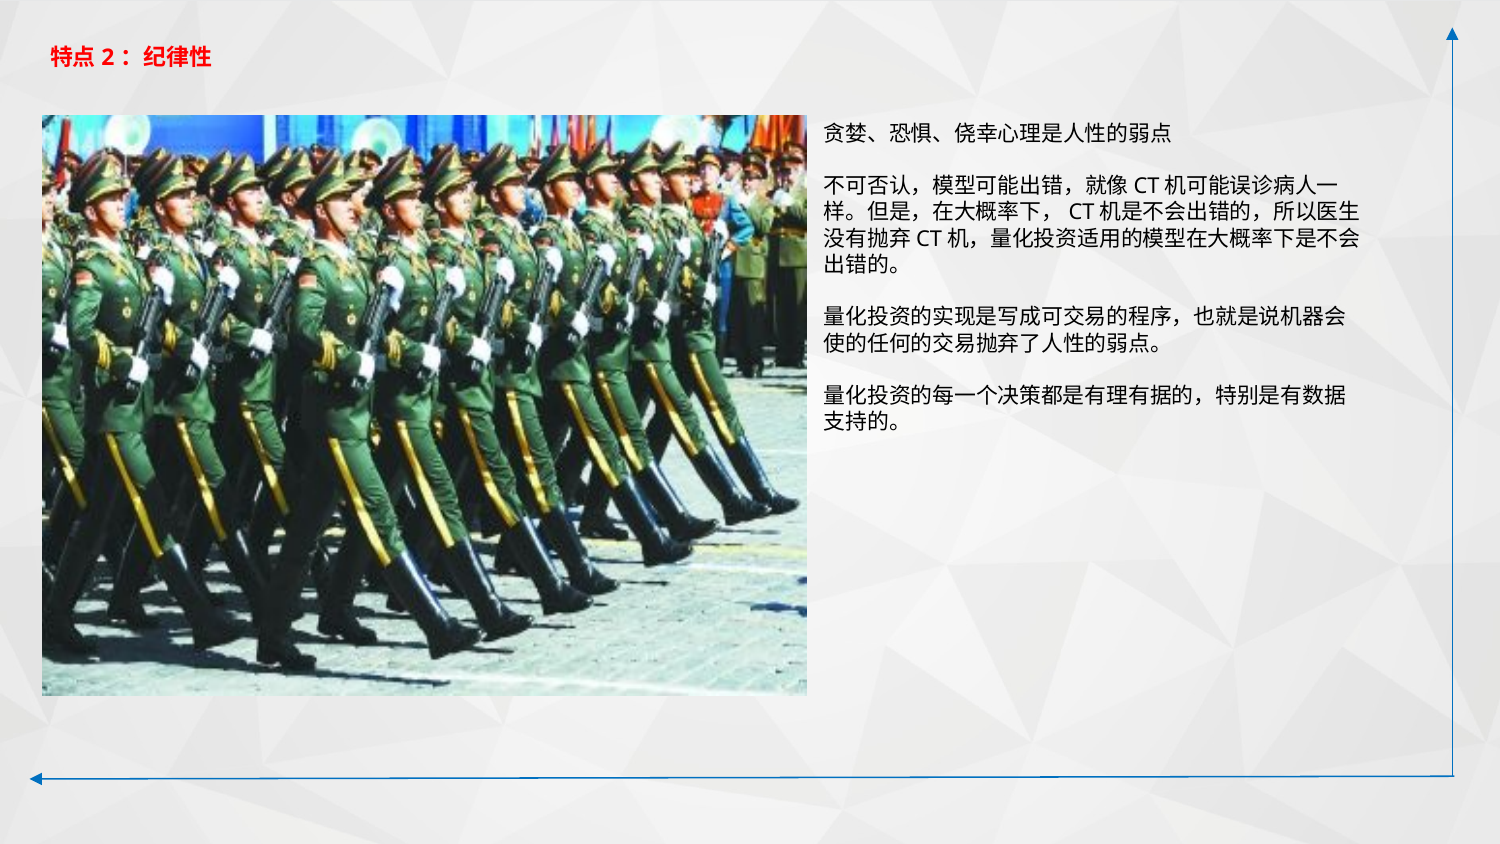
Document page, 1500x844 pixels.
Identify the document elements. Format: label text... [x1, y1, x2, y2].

text_box 特点2：纪律性 [35, 21, 249, 78]
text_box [29, 775, 1455, 780]
picture [0, 0, 1500, 844]
text_box 贪婪、恐惧、侥幸心理是人性的弱点 不可否认，模型可能出错，就像CT机可能误诊病人一样。但是，在大概率下，CT机是不会出错的，所以医生没有抛弃CT机，量化投资适用的模型在大概率下是不会出错的。 量化投资的实现是写成可交易的程序，也就是说机器会使的任何的交易抛弃了人性的弱点。 量化投资的每一个决策都是有理有据的，特别是有数据支持的。 [809, 112, 1376, 442]
